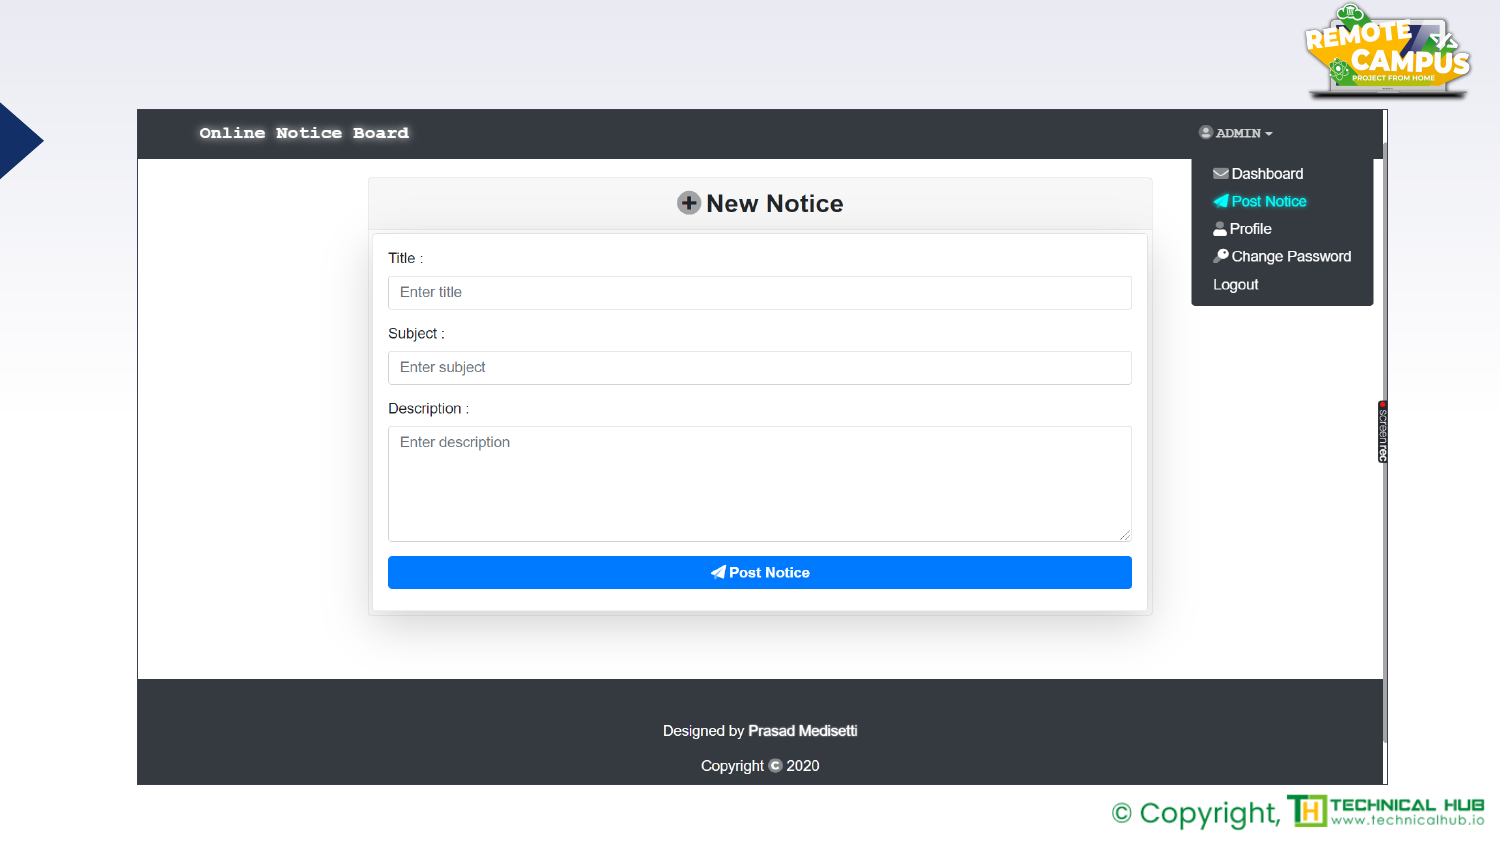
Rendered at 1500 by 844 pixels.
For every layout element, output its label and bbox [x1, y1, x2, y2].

picture [1299, 0, 1475, 105]
picture [137, 109, 1388, 785]
picture [1100, 790, 1500, 835]
